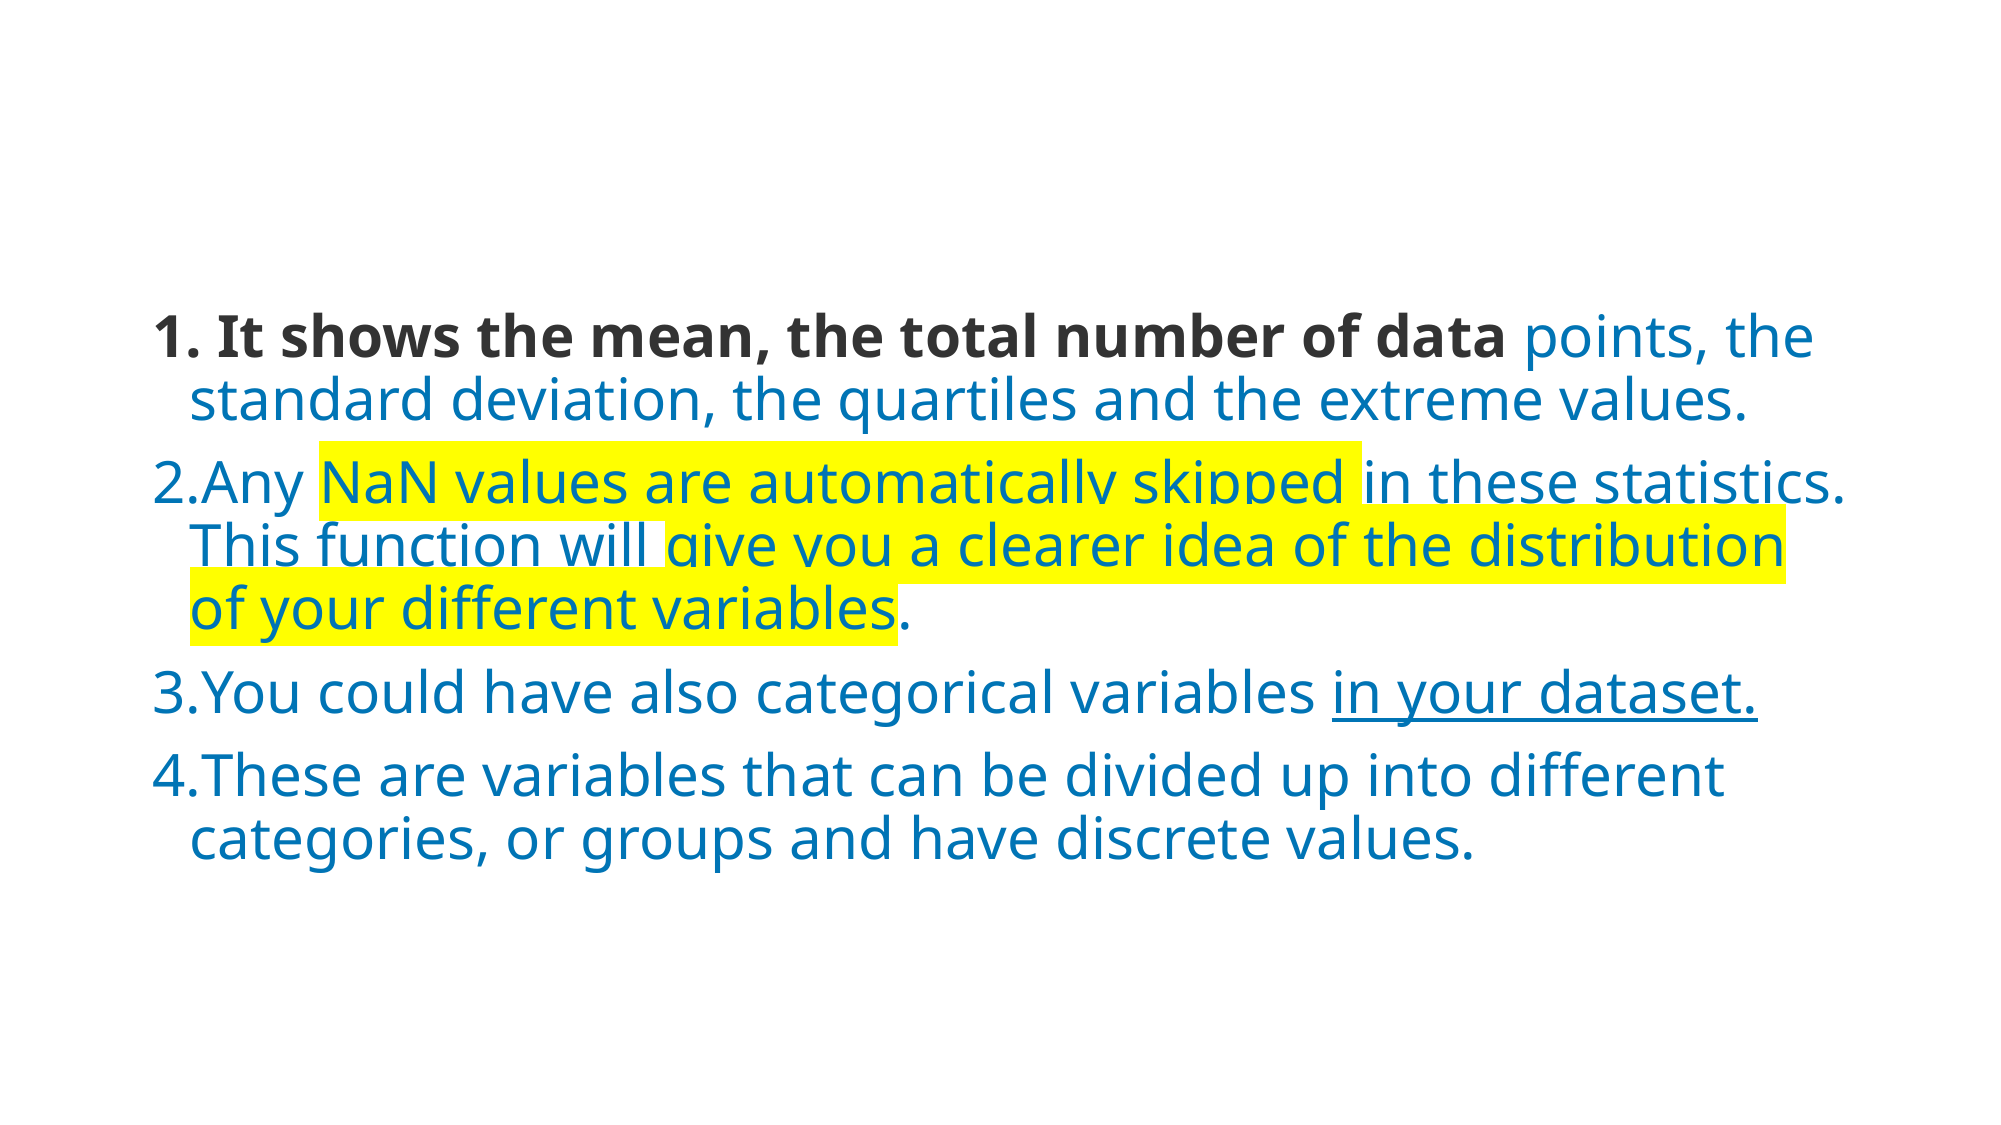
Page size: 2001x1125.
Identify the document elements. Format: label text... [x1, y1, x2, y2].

list It shows the mean, the total number of data points, the standard deviation, the quartiles and the extreme values. Any NaN values are automatically skipped in these statistics. This function will give you a clearer idea of the distribution of your different variables. You could have also categorical variables in your dataset. These are variables that can be divided up into different categories, or groups and have discrete values. [137, 299, 1863, 1014]
